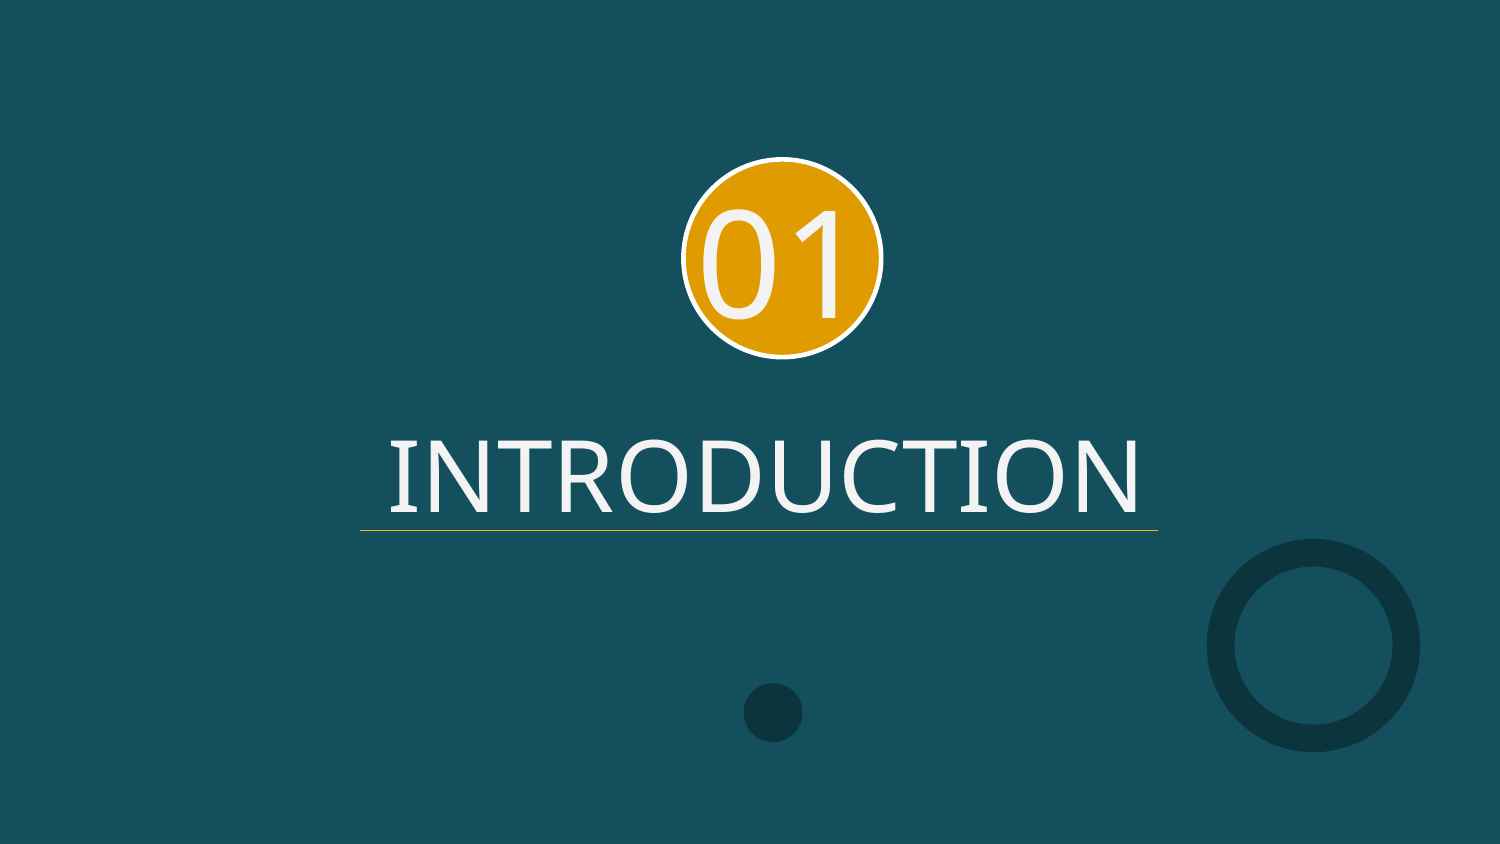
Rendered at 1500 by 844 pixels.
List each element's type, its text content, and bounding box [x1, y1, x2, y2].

title 01 [635, 185, 930, 332]
text_box [716, 332, 849, 351]
title INTRODUCTION [321, 351, 1213, 595]
text_box [715, 159, 849, 185]
